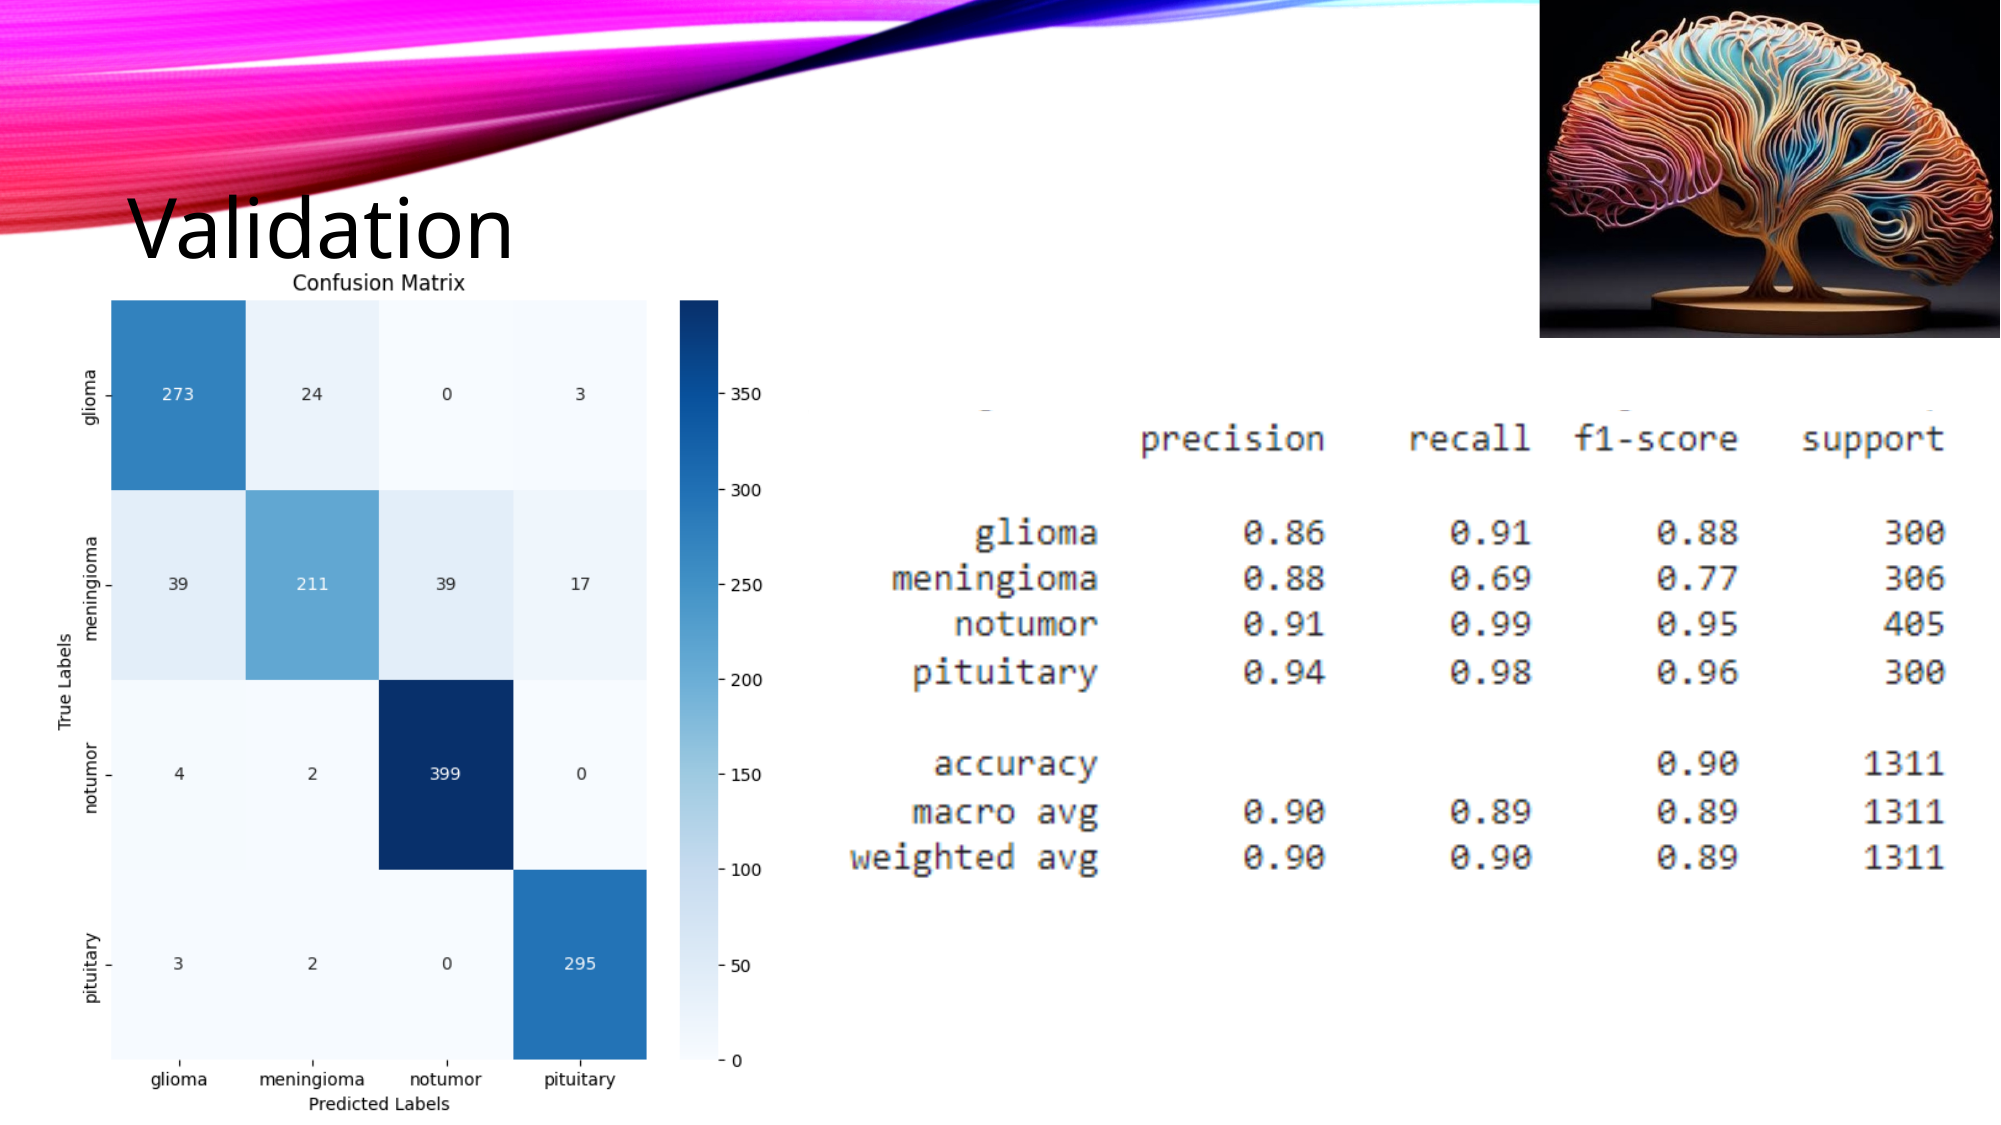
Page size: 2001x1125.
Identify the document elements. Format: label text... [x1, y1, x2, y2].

picture [807, 410, 1969, 904]
title Validation [112, 125, 1525, 338]
picture [46, 261, 775, 1125]
picture [0, 0, 2000, 338]
